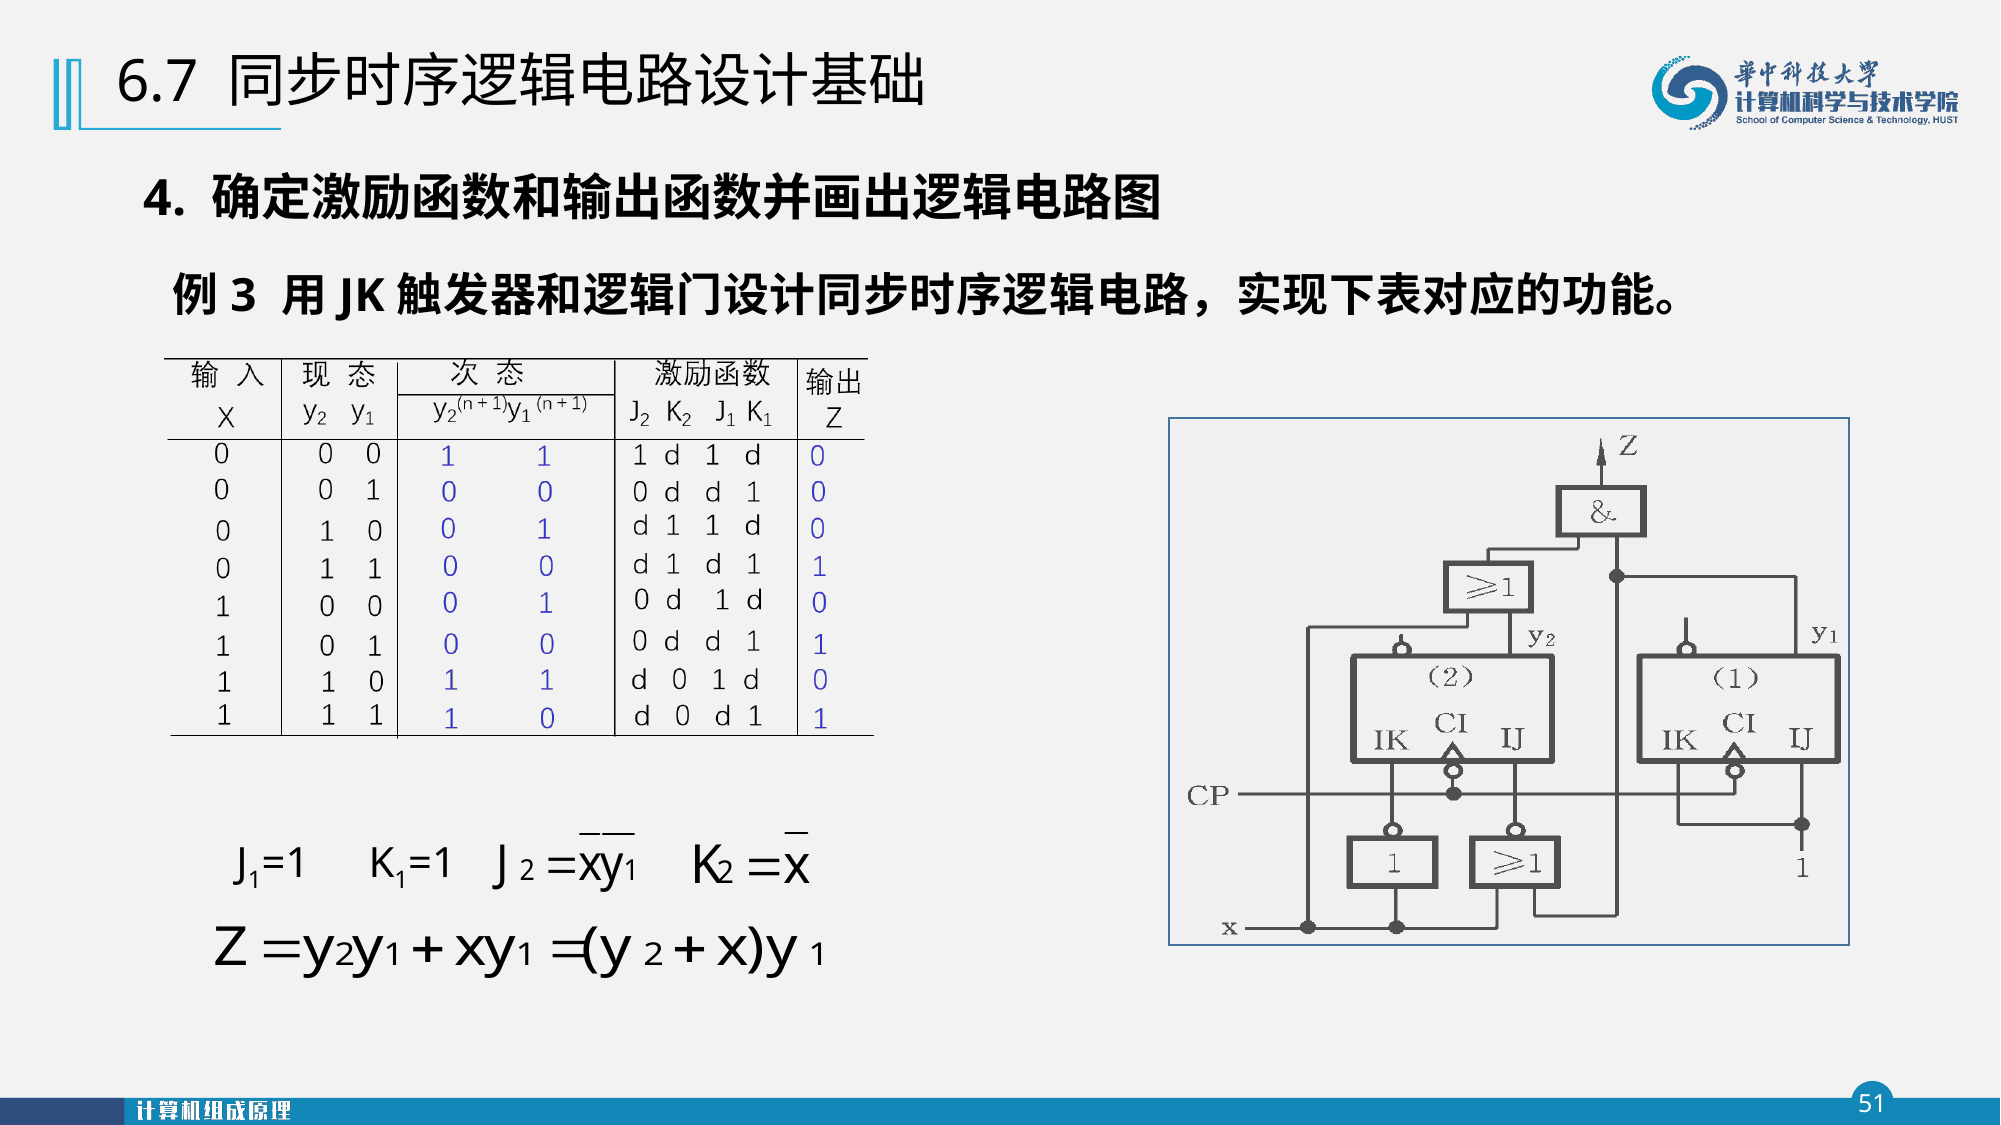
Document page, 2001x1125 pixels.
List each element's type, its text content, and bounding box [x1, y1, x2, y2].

picture [1652, 56, 1678, 81]
picture [164, 328, 877, 743]
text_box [490, 822, 666, 897]
text_box 4. 确定激励函数和输出函数并画出逻辑电路图 [129, 157, 1256, 233]
text_box K1=1 [353, 828, 474, 901]
text_box 6.7 同步时序逻辑电路设计基础 [101, 31, 1306, 134]
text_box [1168, 417, 1850, 946]
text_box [204, 911, 837, 984]
picture [1652, 56, 1958, 130]
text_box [682, 820, 818, 893]
text_box J1=1 [221, 828, 353, 901]
text_box 例3 用JK触发器和逻辑门设计同步时序逻辑电路，实现下表对应的功能。 [138, 257, 1672, 328]
